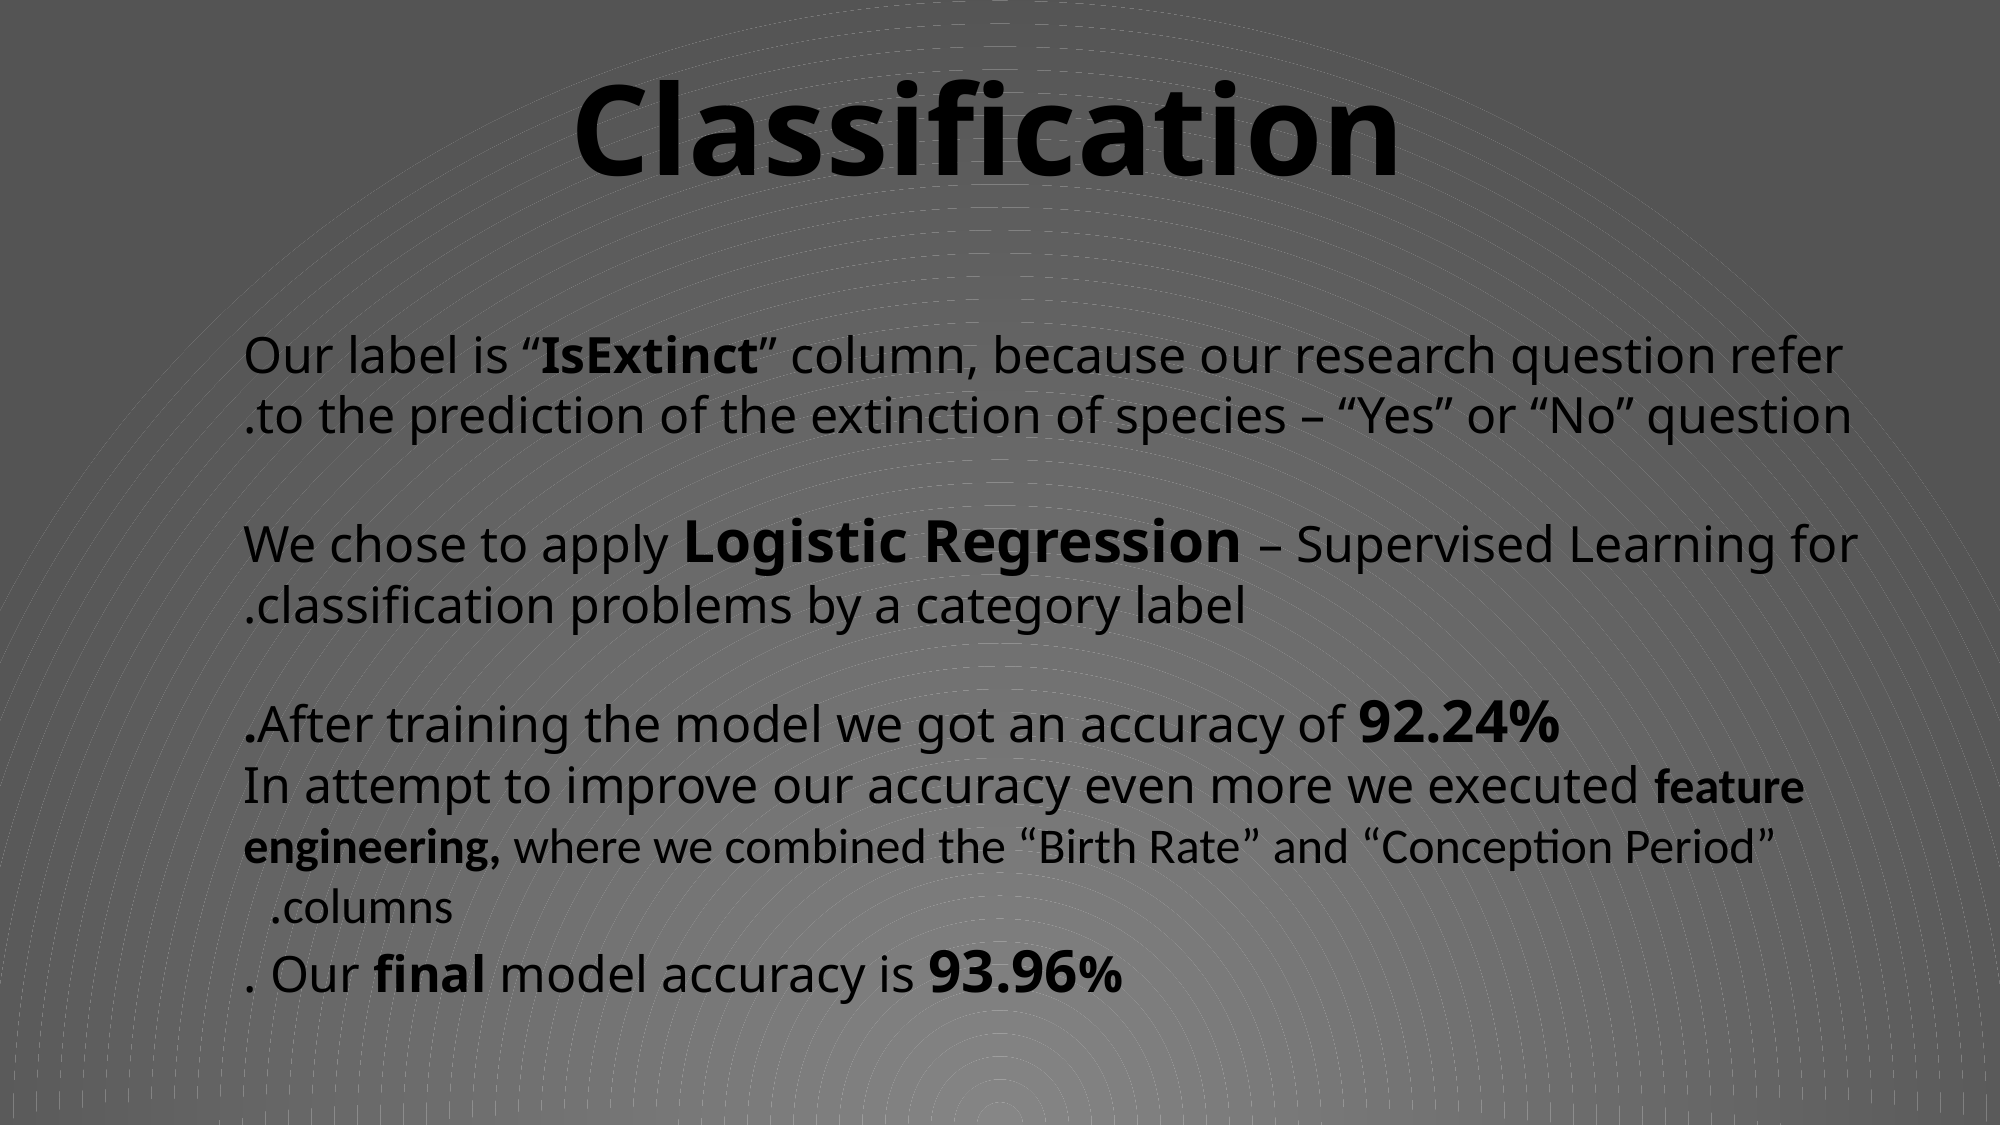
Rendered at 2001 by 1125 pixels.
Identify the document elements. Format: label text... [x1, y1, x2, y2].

text_box Our label is “IsExtinct” column, because our research question refer to the prediction of the extinction of species – “Yes” or “No” question. We chose to apply Logistic Regression – Supervised Learning for classification problems by a category label. After training the model we got an accuracy of 92.24%. In attempt to improve our accuracy even more we executed feature engineering, where we combined the “Birth Rate” and “Conception Period” columns. Our final model accuracy is 93.96% . [228, 316, 1892, 1062]
text_box Classification [125, 26, 1851, 244]
text_box [38, 753, 1962, 1125]
